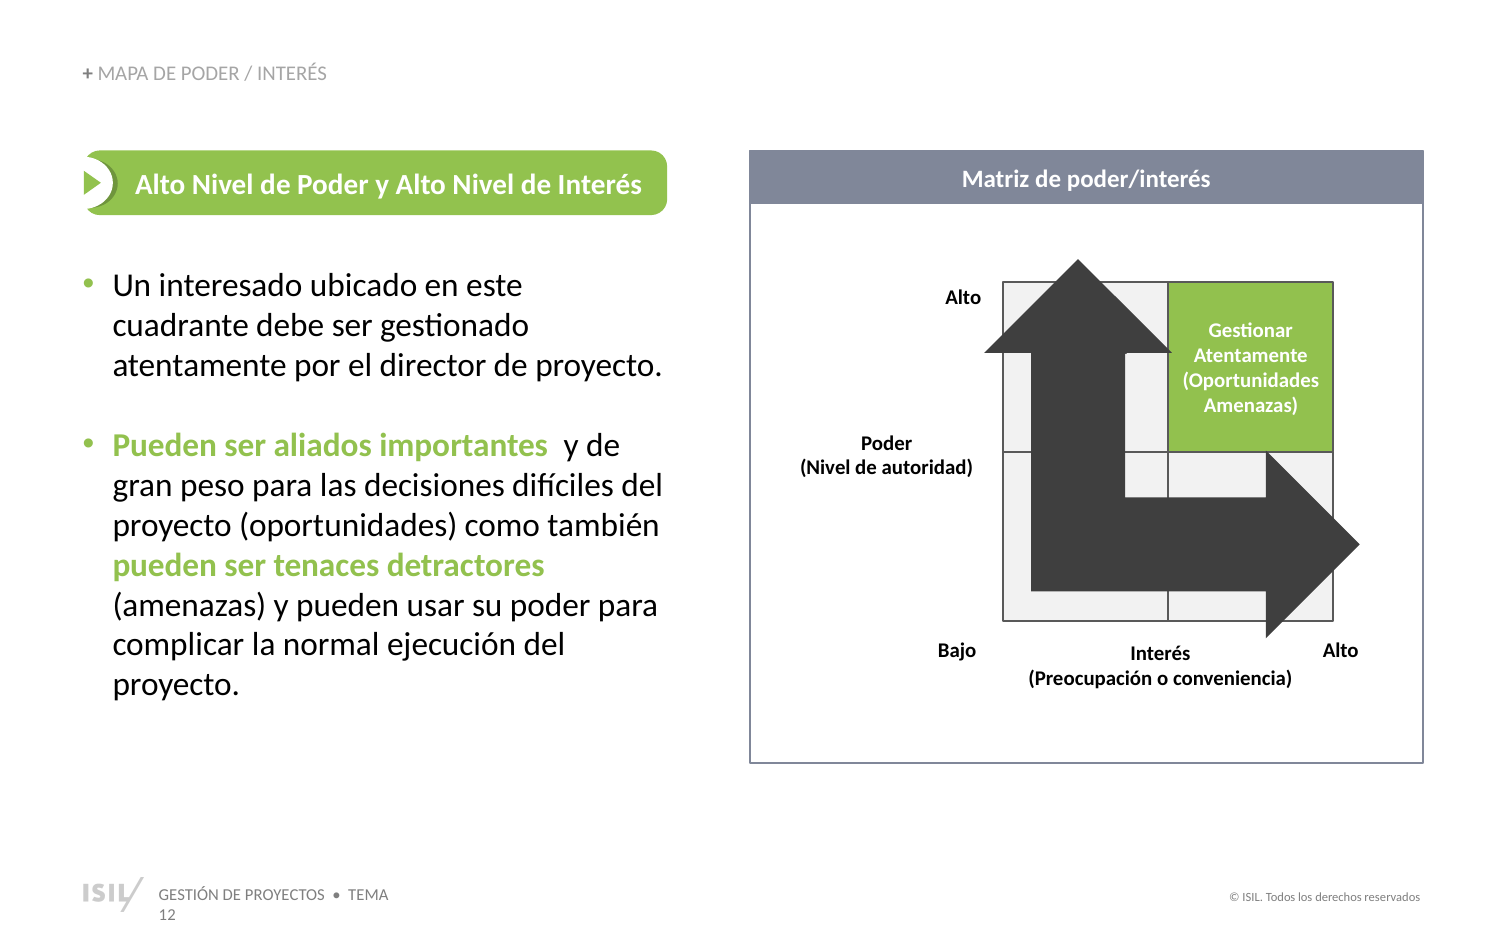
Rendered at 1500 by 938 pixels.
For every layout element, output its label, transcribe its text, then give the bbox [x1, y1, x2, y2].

text_box Un interesado ubicado en este cuadrante debe ser gestionado atentamente por el director de proyecto. Pueden ser aliados importantes y de gran peso para las decisiones difíciles del proyecto (oportunidades) como también pueden ser tenaces detractores (amenazas) y pueden usar su poder para complicar la normal ejecución del proyecto. [82, 263, 668, 743]
text_box + MAPA DE PODER / INTERÉS [82, 61, 1002, 85]
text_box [53, 150, 668, 216]
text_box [749, 150, 1424, 764]
